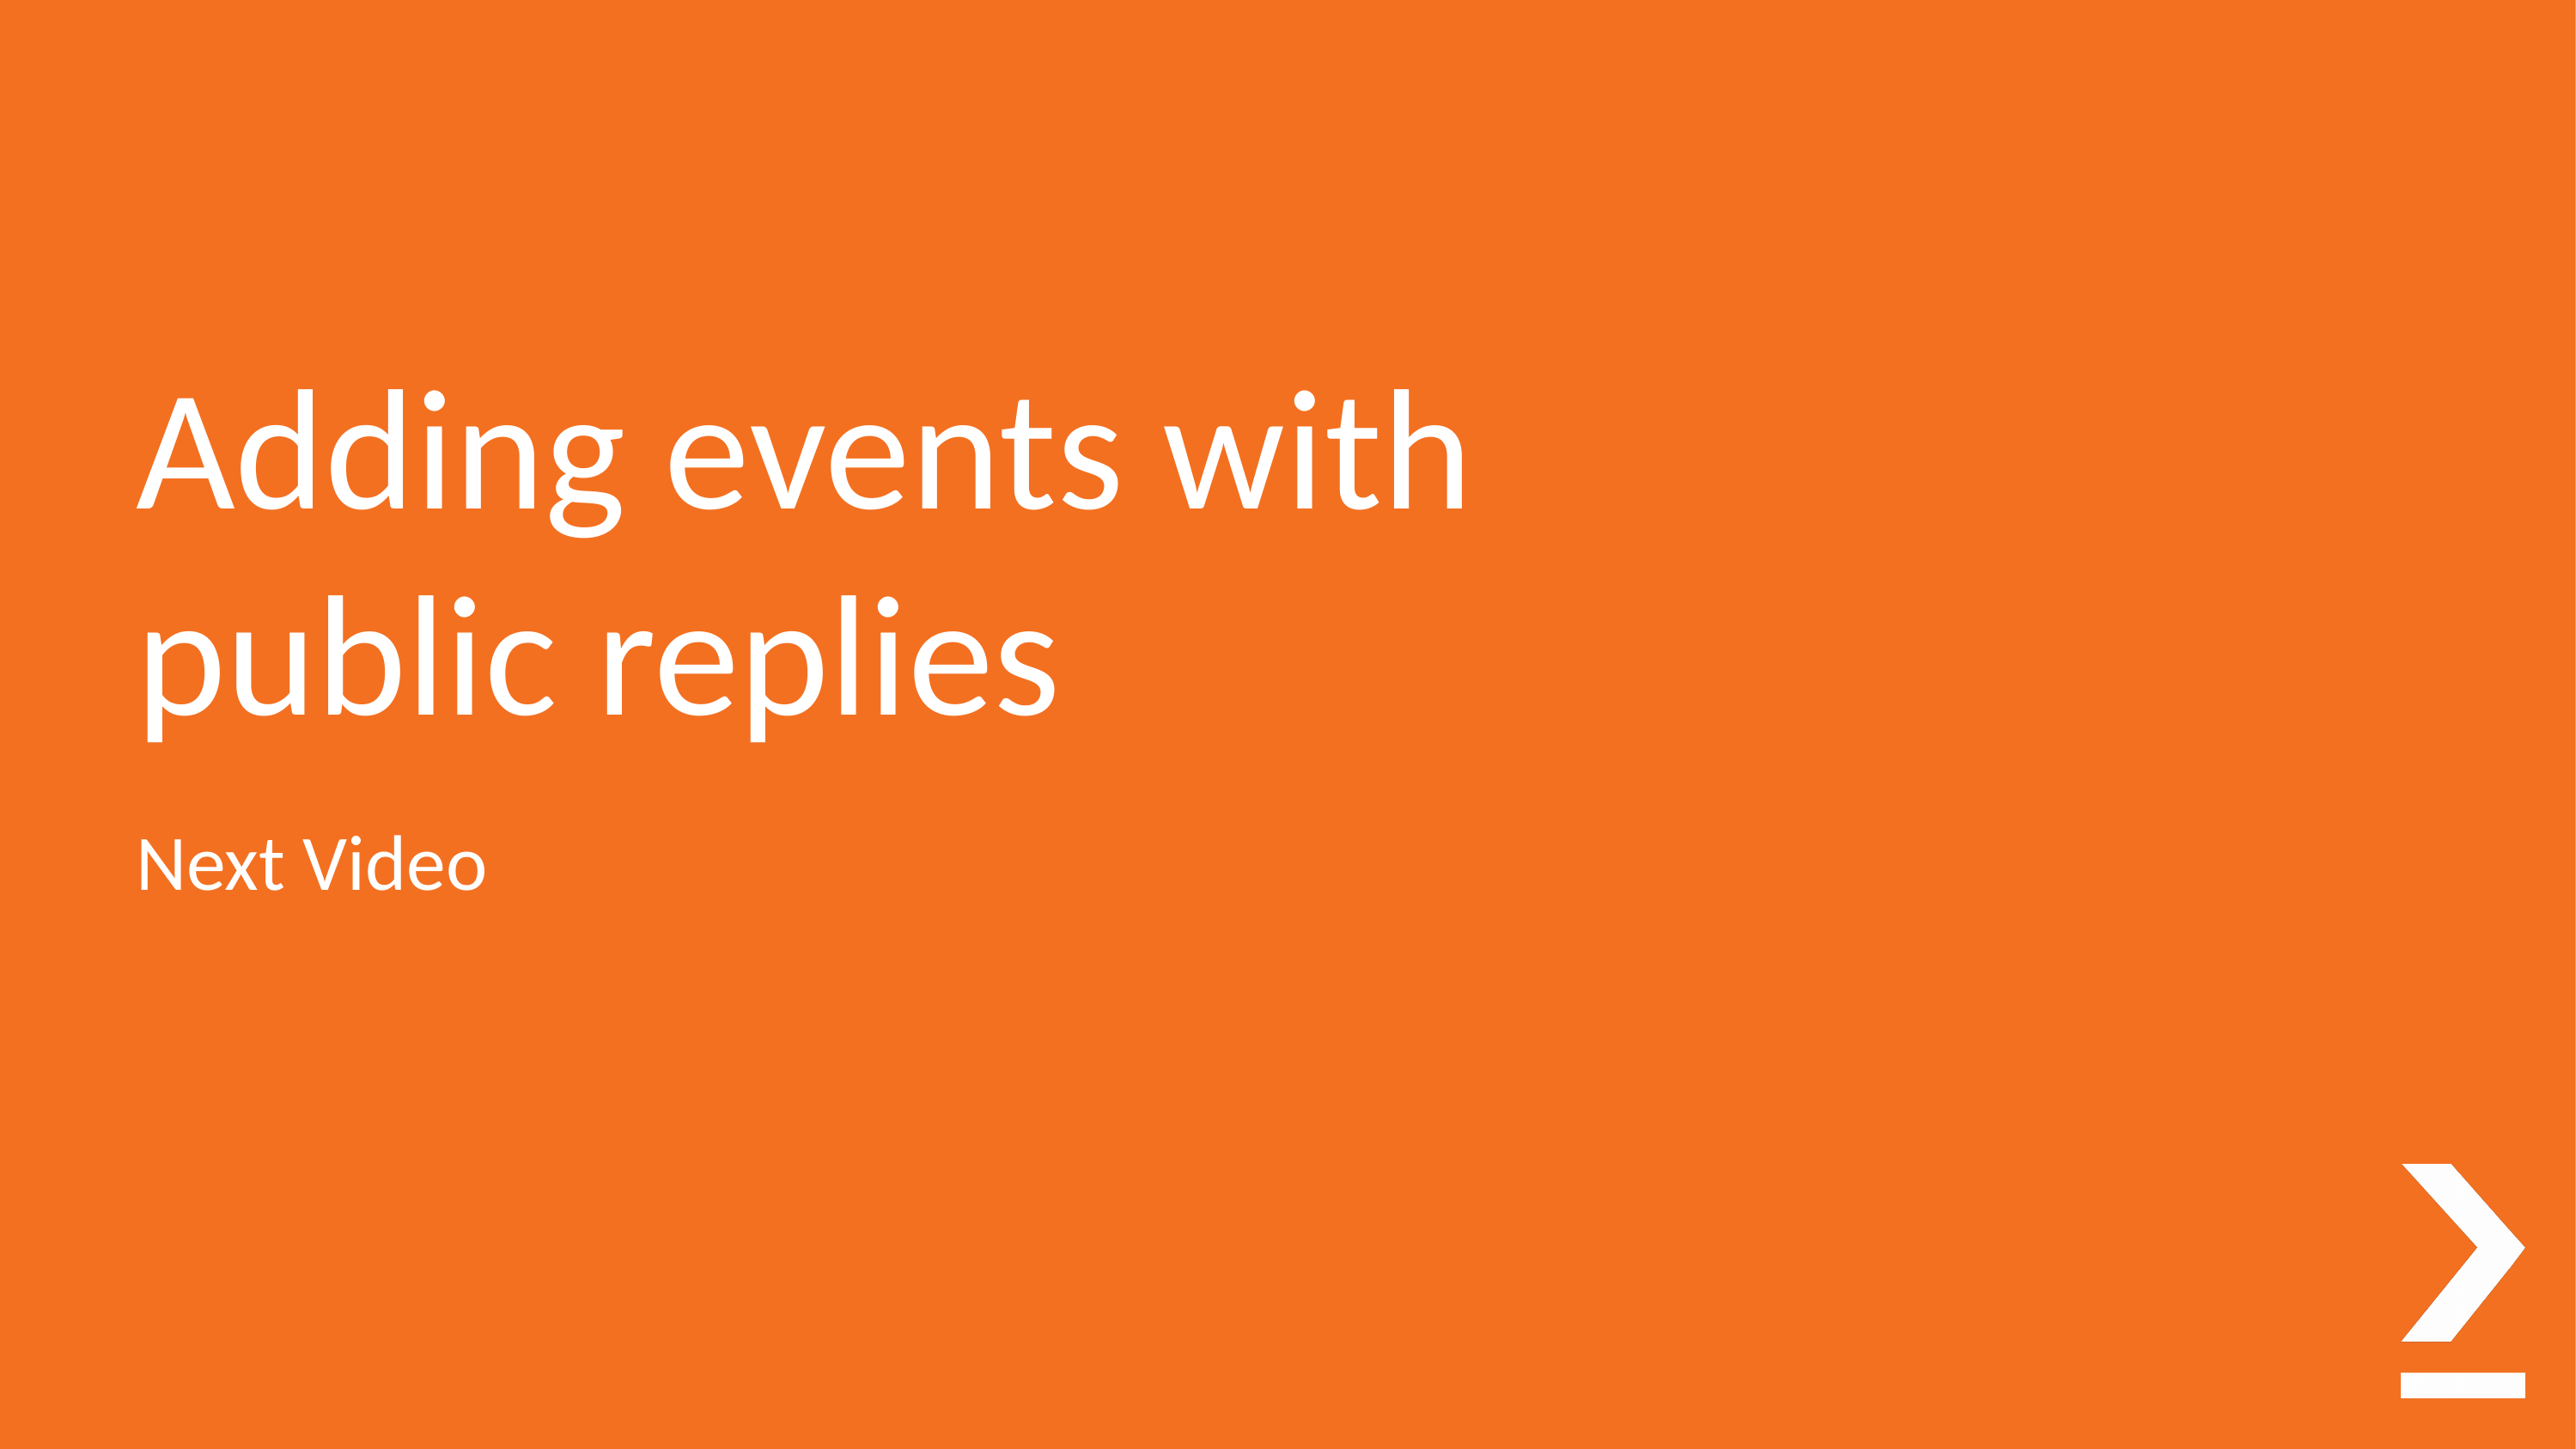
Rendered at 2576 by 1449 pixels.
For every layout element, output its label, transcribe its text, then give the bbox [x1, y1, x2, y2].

title Adding events with public replies [110, 512, 2427, 776]
picture [2401, 1164, 2525, 1398]
subtitle Next Video [110, 785, 2427, 908]
